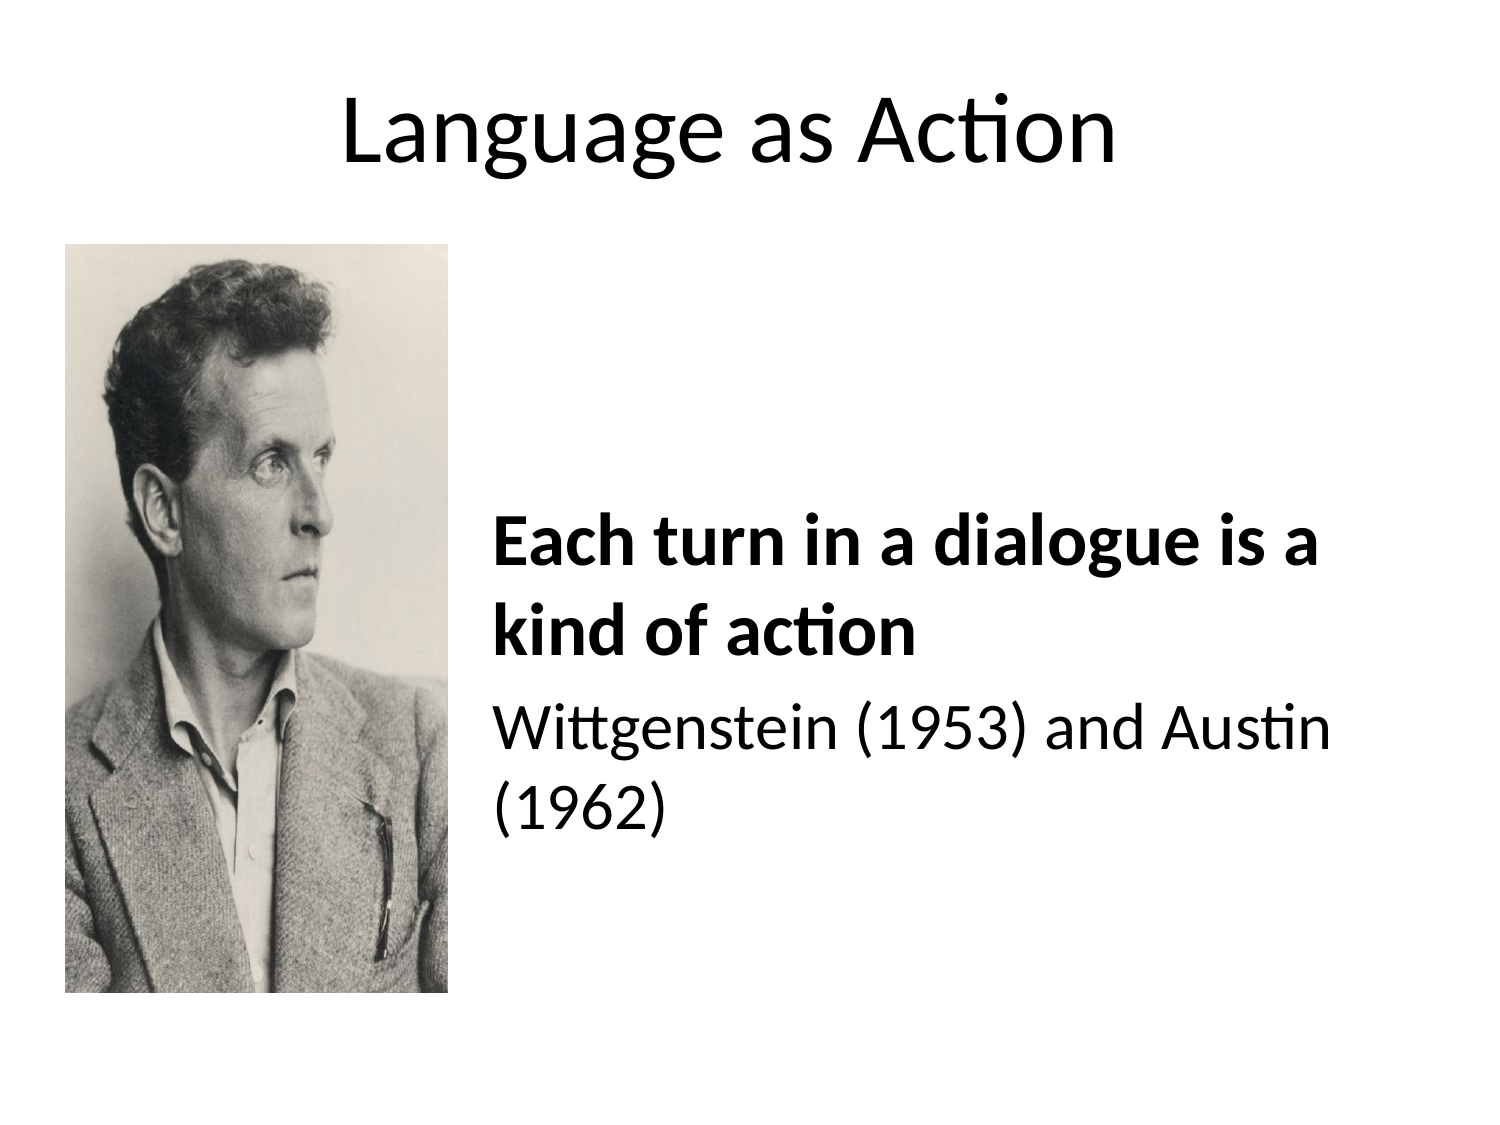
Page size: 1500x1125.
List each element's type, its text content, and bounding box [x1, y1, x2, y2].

picture [65, 244, 448, 993]
title Language as Action [168, 73, 1292, 172]
text_box Each turn in a dialogue is a kind of action Wittgenstein (1953) and Austin (1962) [477, 483, 1482, 754]
